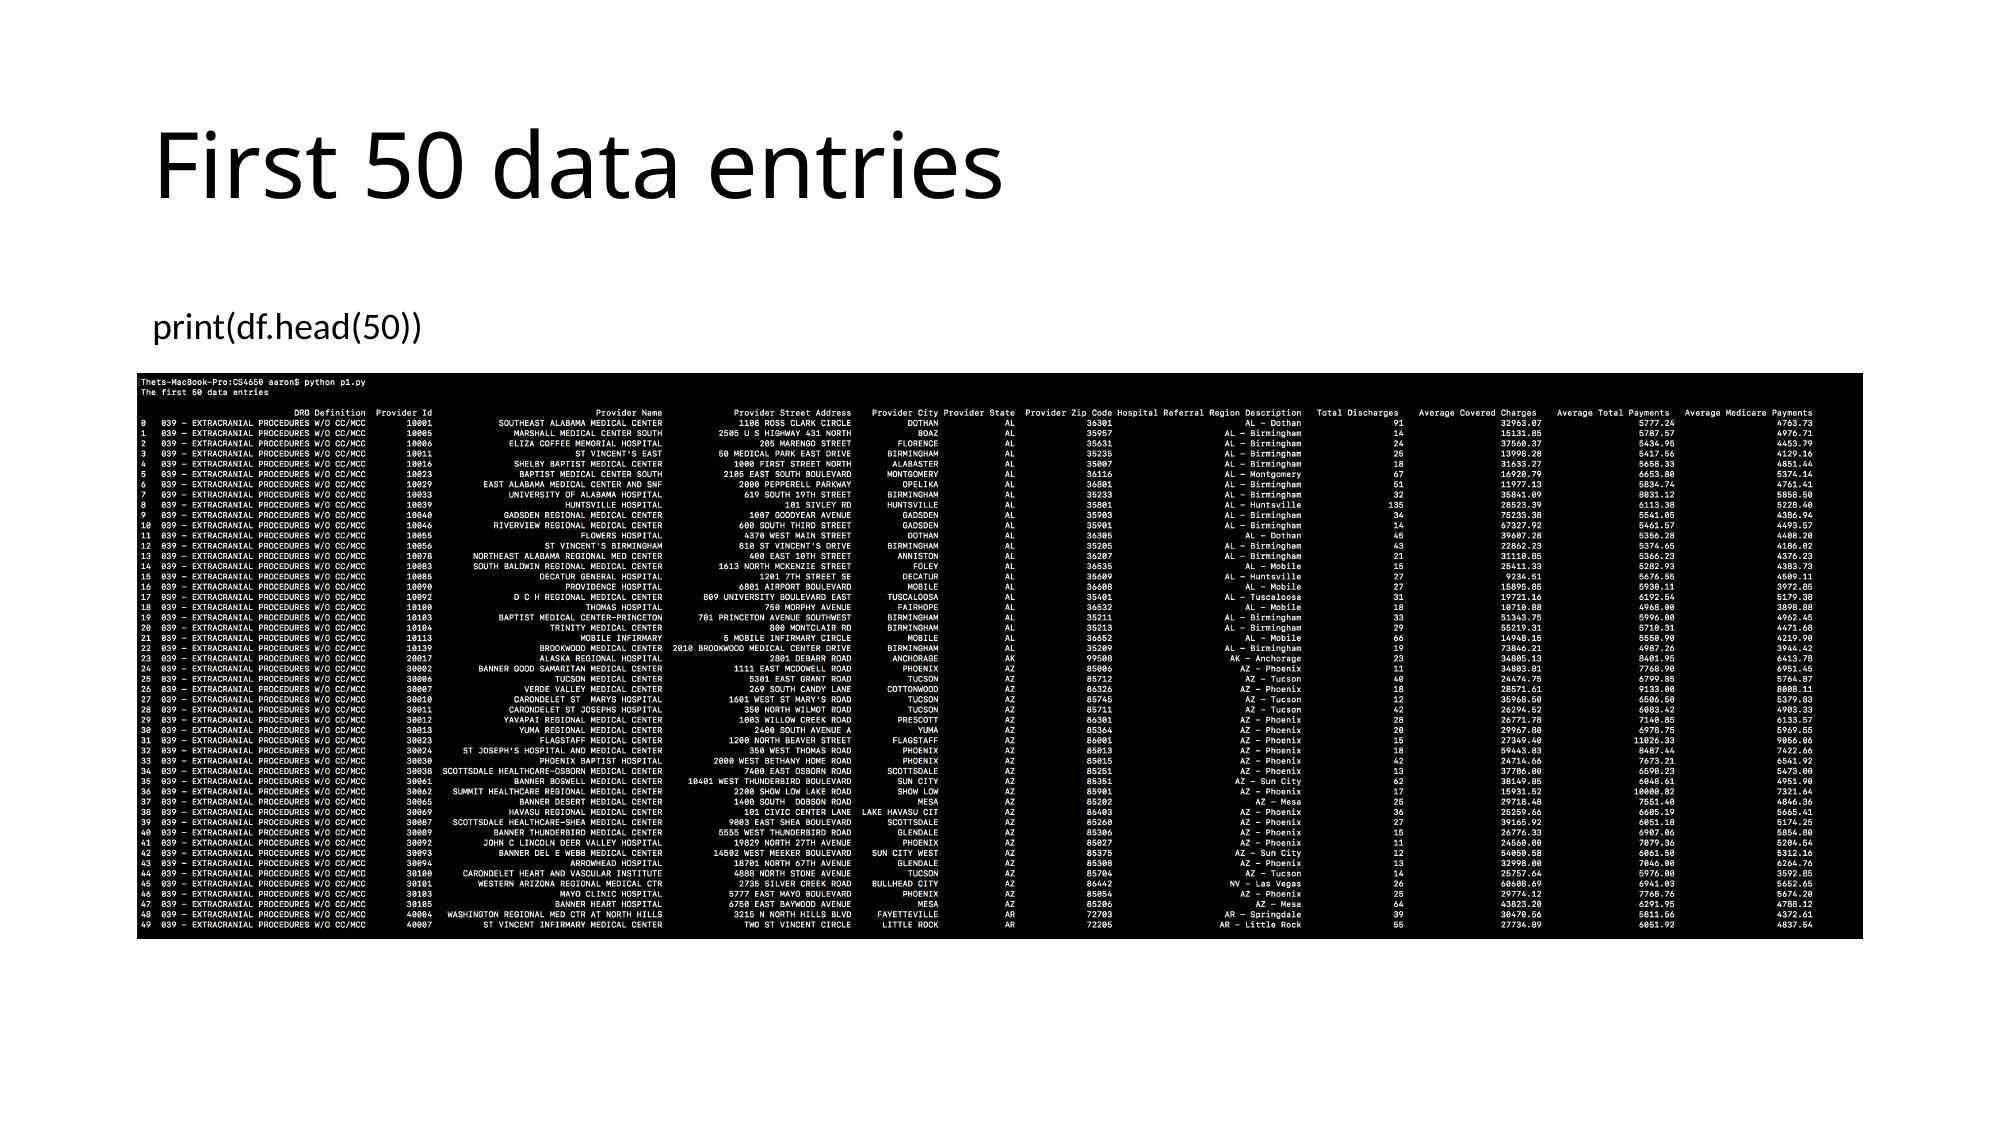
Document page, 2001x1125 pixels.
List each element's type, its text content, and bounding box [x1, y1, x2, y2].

text_box print(df.head(50)) [137, 294, 716, 355]
title First 50 data entries [137, 59, 1863, 278]
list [137, 373, 1863, 939]
